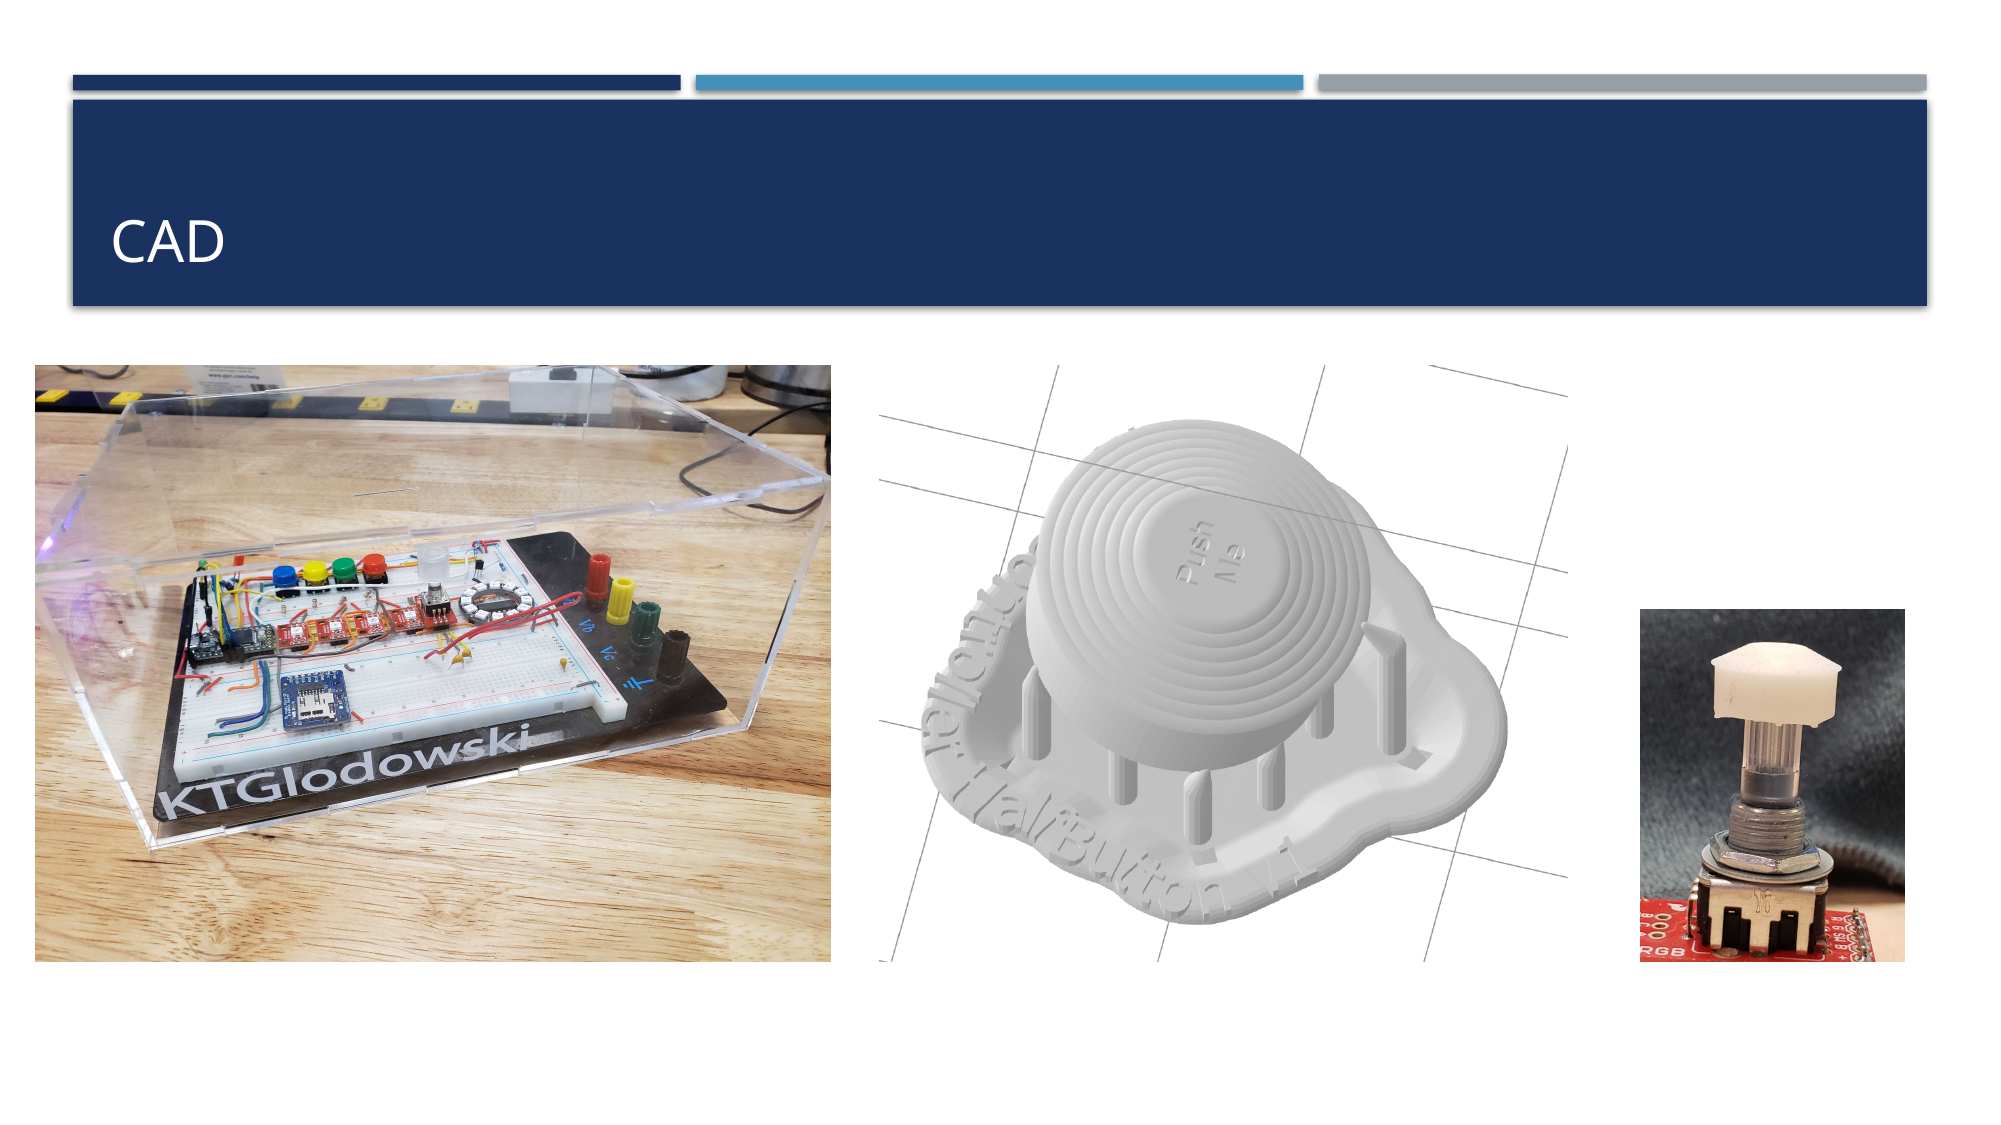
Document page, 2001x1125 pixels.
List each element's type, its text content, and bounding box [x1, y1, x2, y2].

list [34, 364, 831, 962]
title CAD [95, 119, 1905, 282]
picture [1639, 608, 1906, 962]
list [878, 364, 1568, 962]
